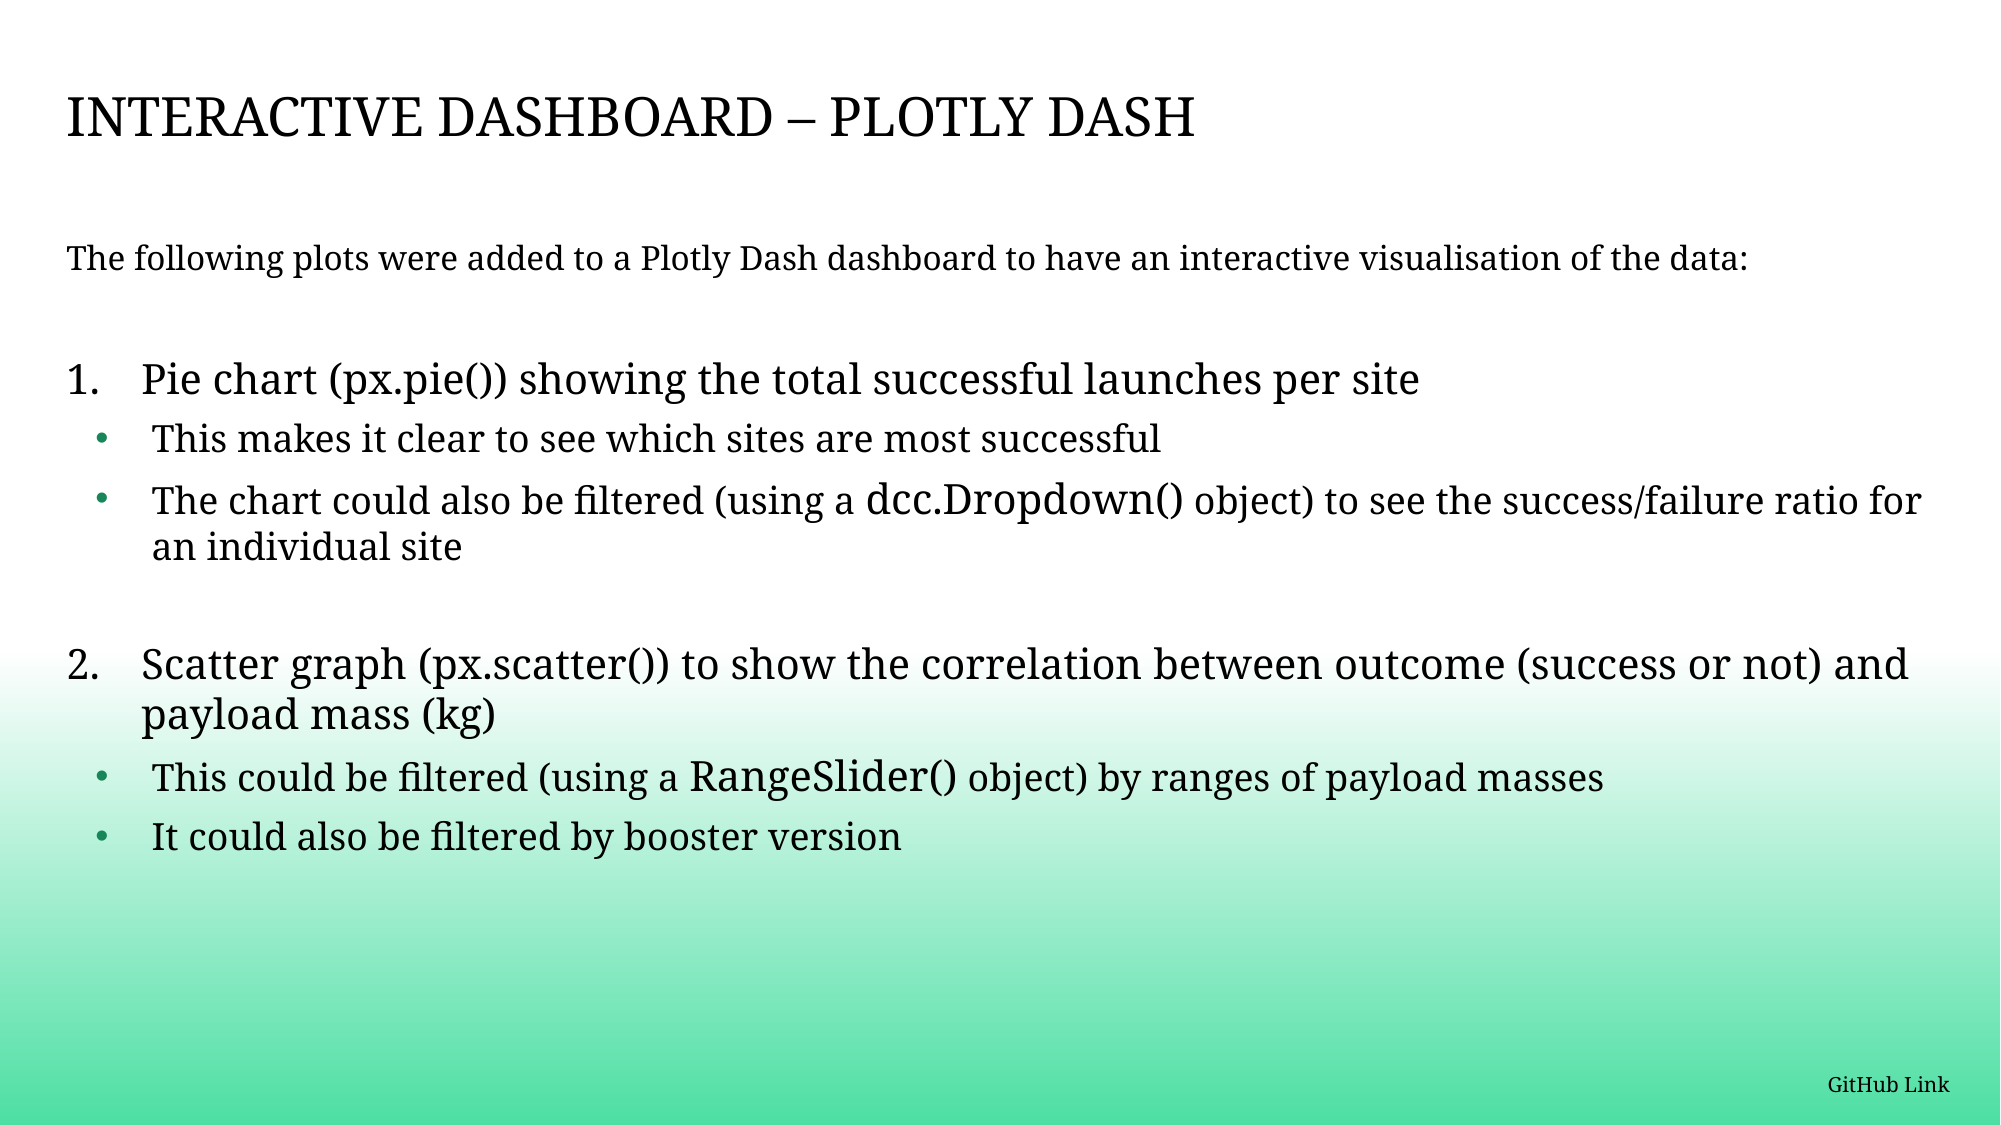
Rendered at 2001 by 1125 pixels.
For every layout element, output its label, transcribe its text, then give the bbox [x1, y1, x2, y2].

text_box Interactive dashboard – plotly dash [66, 30, 1863, 149]
text_box GitHub Link [1812, 1064, 1965, 1105]
text_box The following plots were added to a Plotly Dash dashboard to have an interactive visualisation of the data: Pie chart (px.pie()) showing the total successful launches per site This makes it clear to see which sites are most successful The chart could also be filtered (using a dcc.Dropdown() object) to see the success/failure ratio for an individual site Scatter graph (px.scatter()) to show the correlation between outcome (success or not) and payload mass (kg) This could be filtered (using a RangeSlider() object) by ranges of payload masses It could also be filtered by booster version [66, 237, 1938, 1050]
